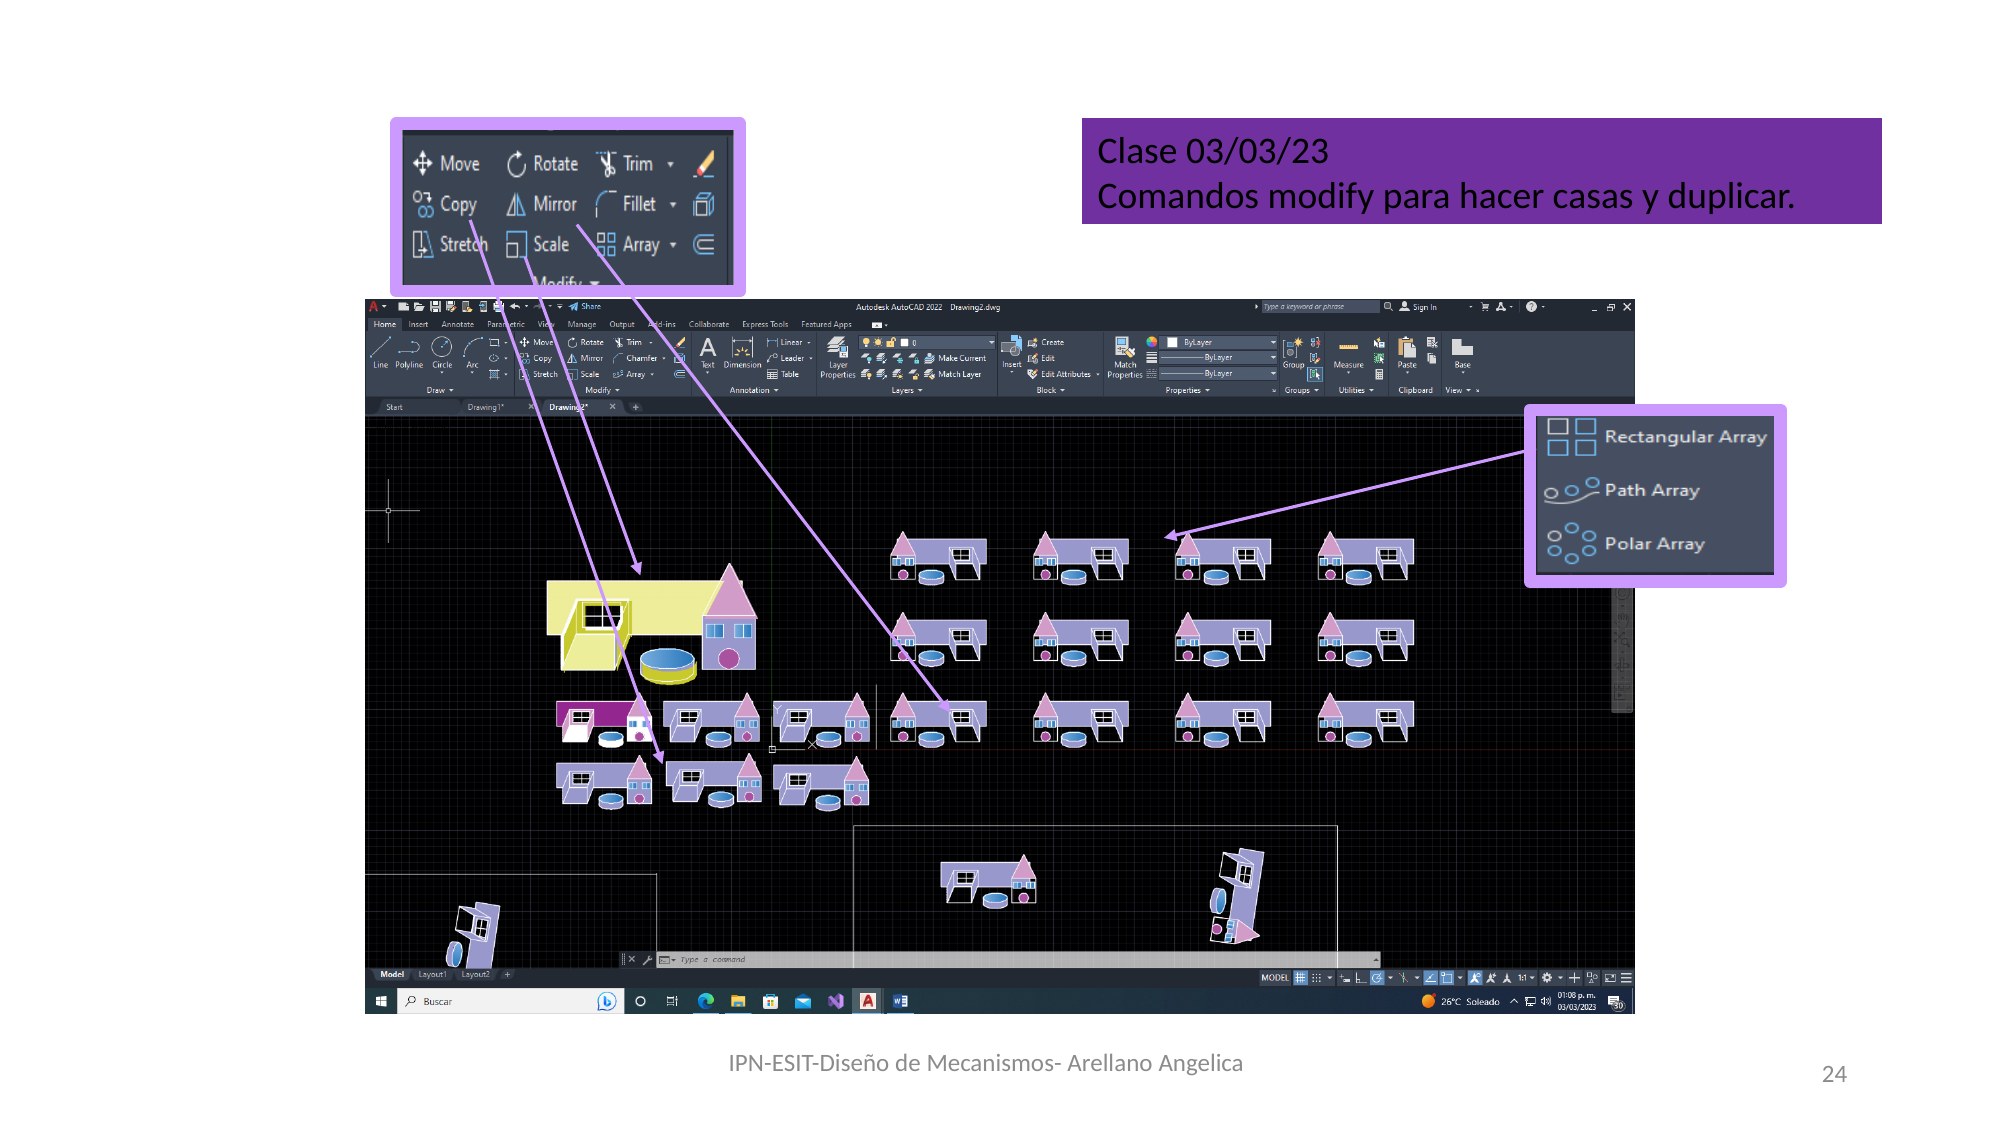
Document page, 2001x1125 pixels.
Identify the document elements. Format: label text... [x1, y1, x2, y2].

picture [402, 129, 734, 285]
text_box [1163, 448, 1536, 538]
picture [1536, 416, 1775, 576]
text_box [663, 224, 951, 713]
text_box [470, 219, 663, 765]
slide_number 24 [1412, 1042, 1863, 1103]
text_box Clase 03/03/23 Comandos modify para hacer casas y duplicar. [1082, 118, 1882, 224]
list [365, 299, 1635, 1014]
footer IPN-ESIT-Diseño de Mecanismos- Arellano Angelica [652, 1031, 1328, 1092]
